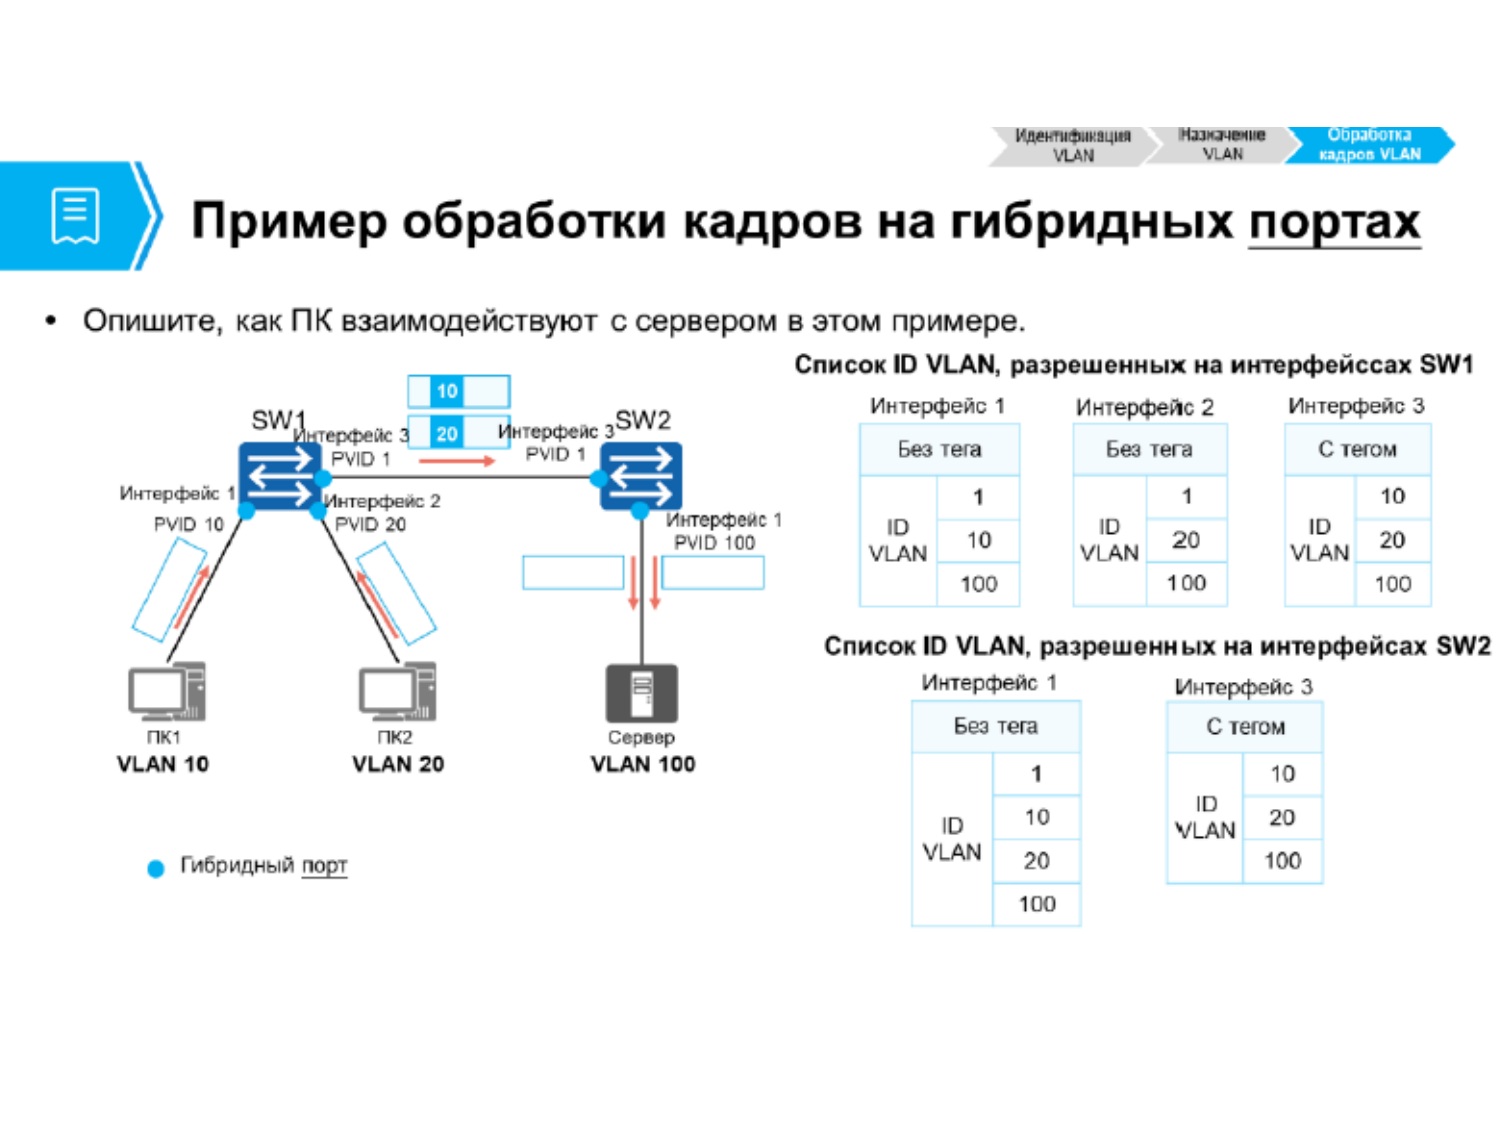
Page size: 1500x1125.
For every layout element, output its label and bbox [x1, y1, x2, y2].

list [0, 127, 1500, 935]
